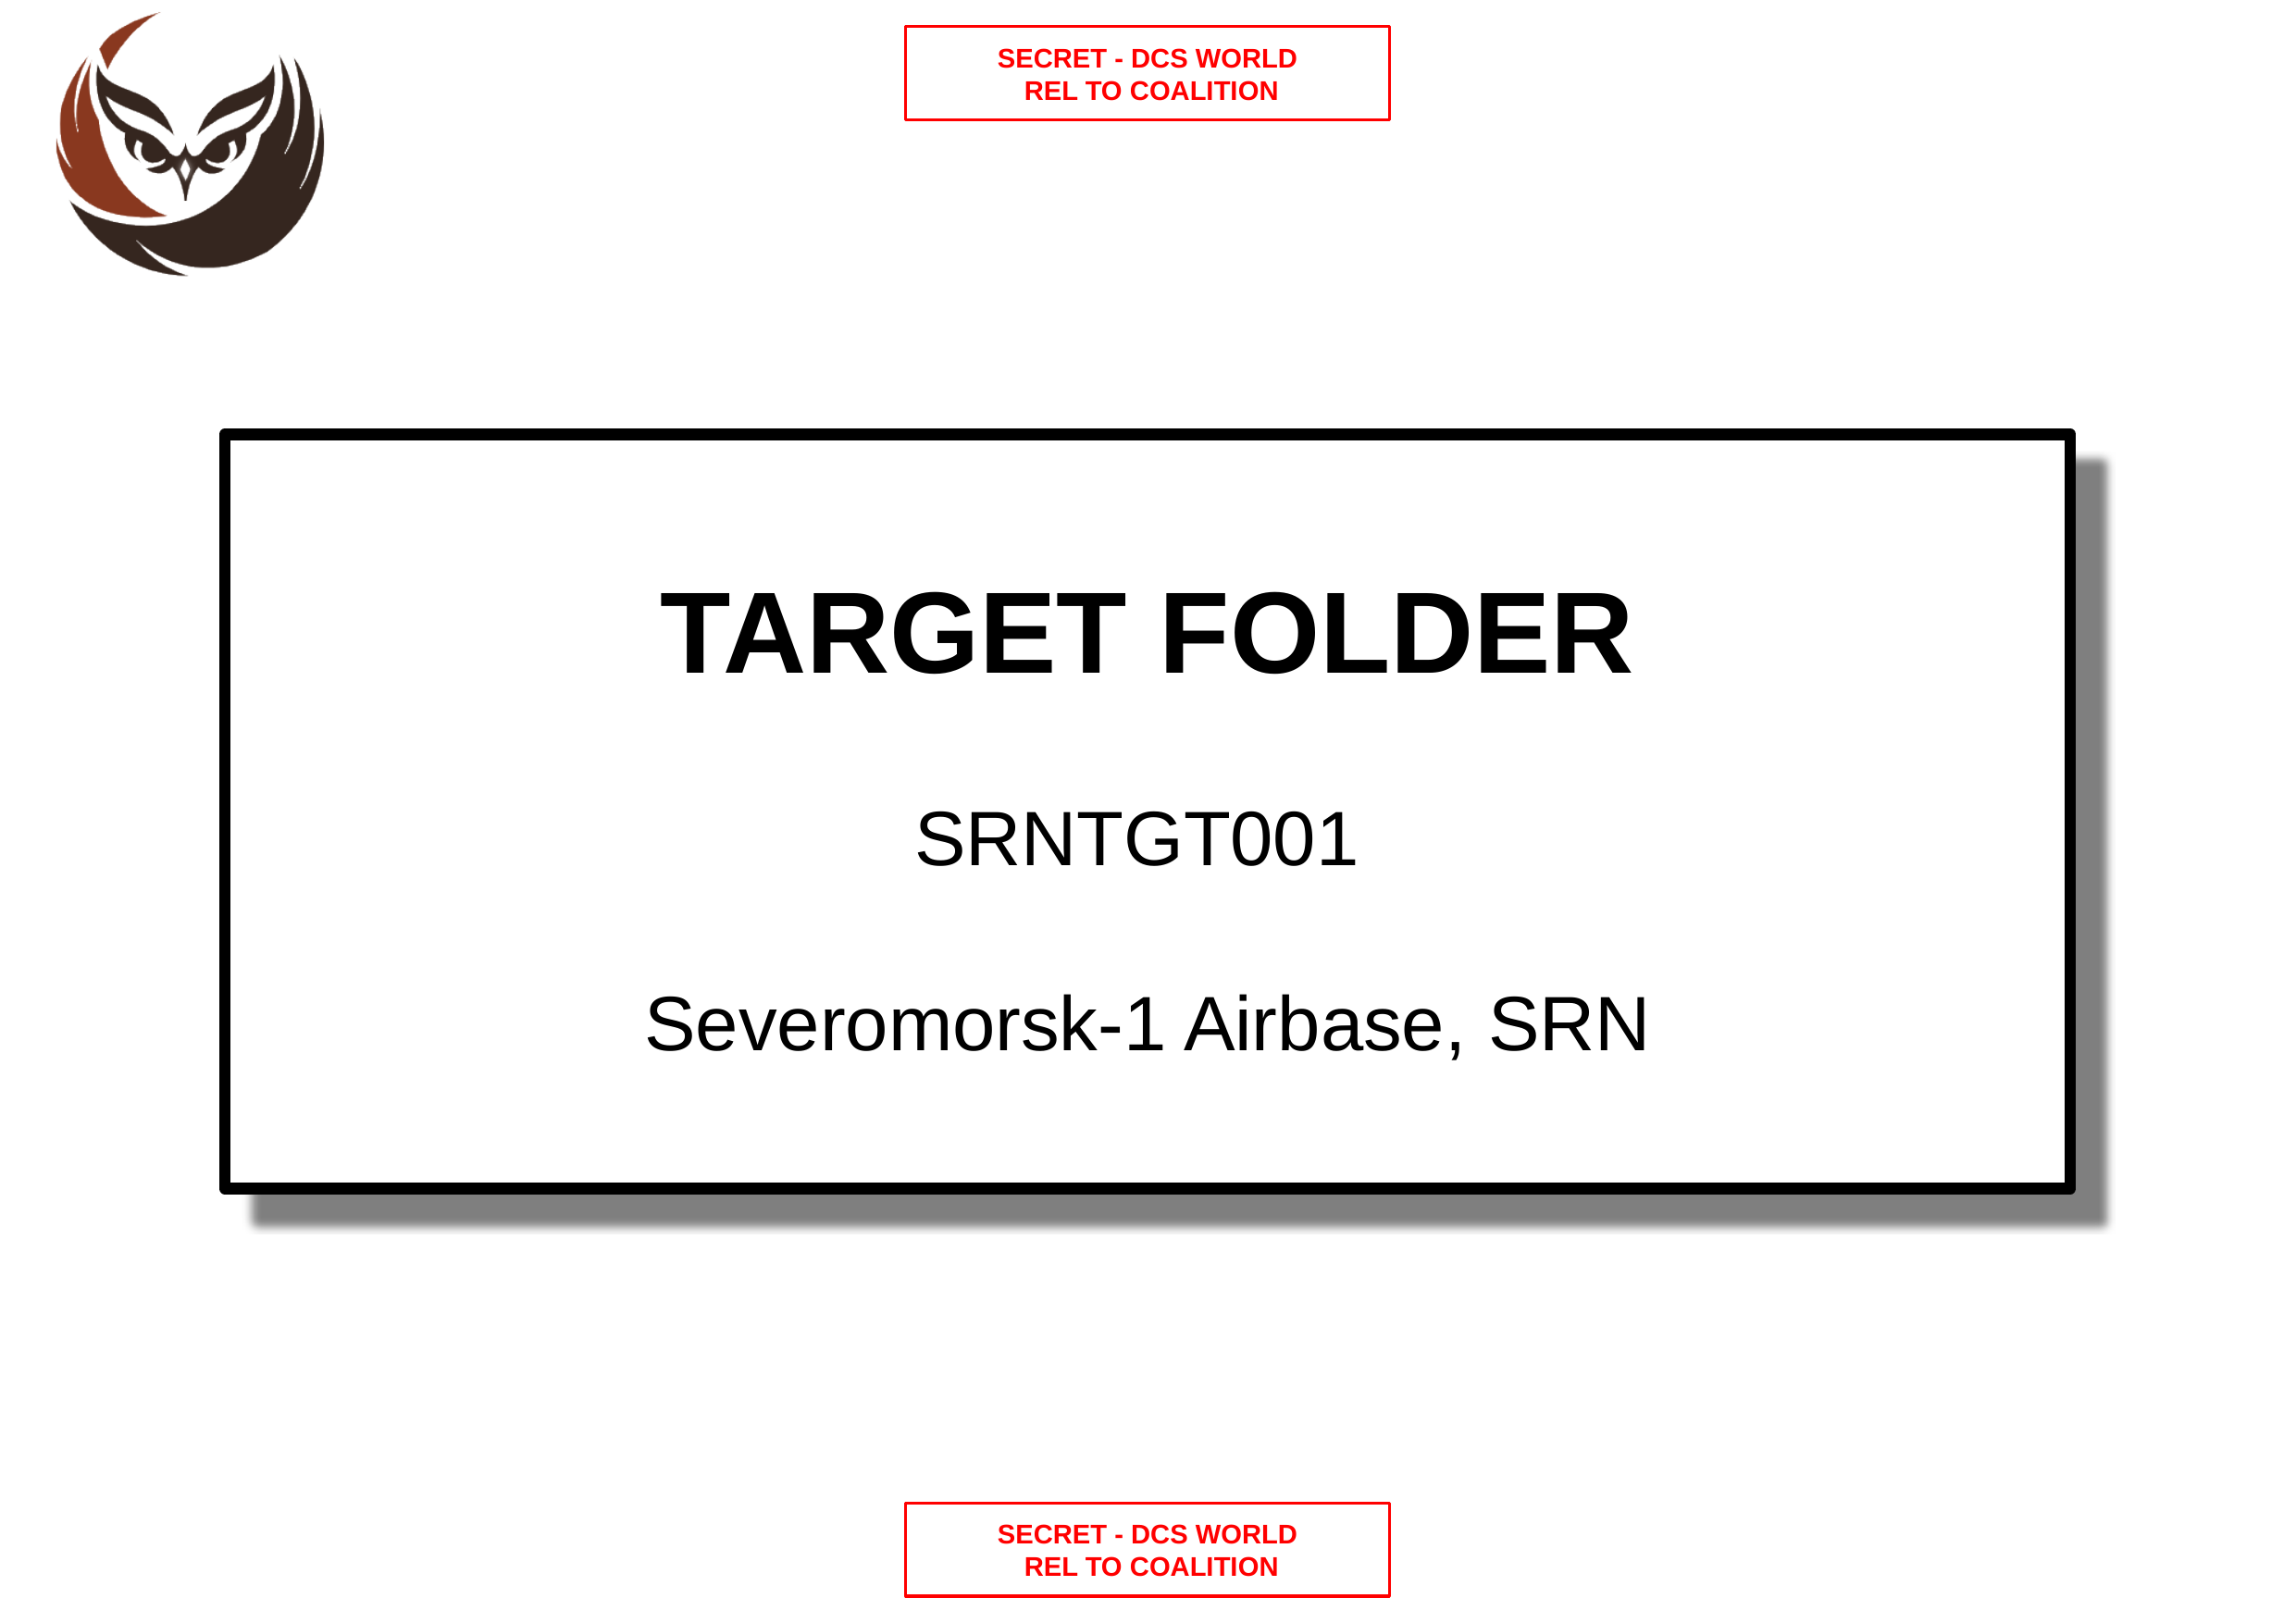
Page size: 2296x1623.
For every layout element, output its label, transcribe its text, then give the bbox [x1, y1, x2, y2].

text_box SECRET - DCS WORLD REL TO COALITION [905, 26, 1390, 120]
text_box SECRET - DCS WORLD REL TO COALITION [905, 1503, 1390, 1597]
title TARGET FOLDER SRNTGT001 Severomorsk-1 Airbase, SRN [225, 434, 2071, 1189]
picture [16, 3, 355, 302]
